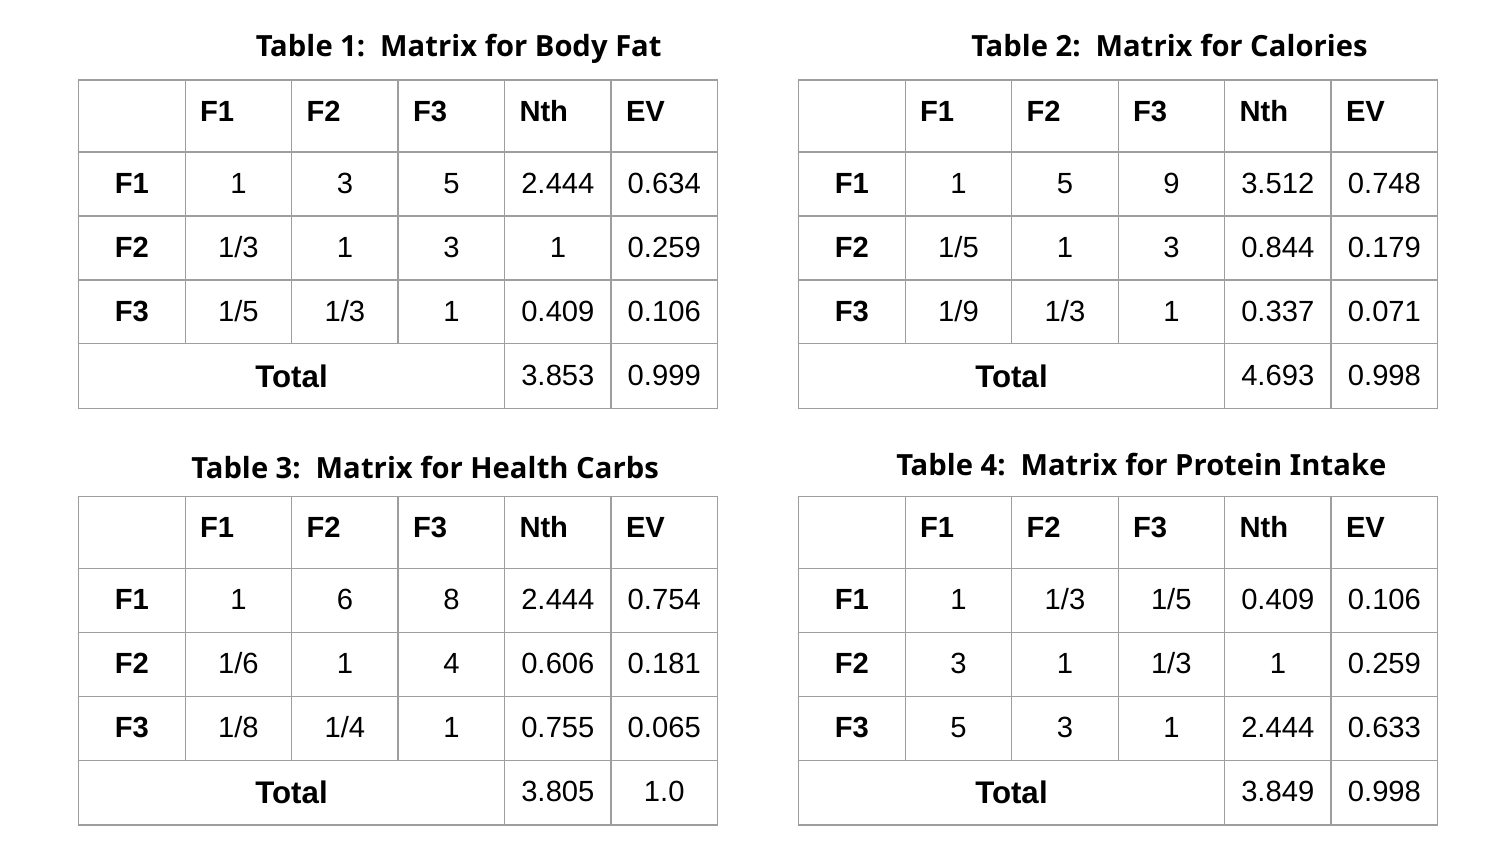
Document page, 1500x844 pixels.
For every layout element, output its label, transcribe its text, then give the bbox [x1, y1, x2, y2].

table_header Nth [505, 81, 610, 151]
table_header F3 [1119, 497, 1224, 568]
table_cell Total [799, 761, 1224, 824]
table_cell 0.606 [505, 633, 610, 696]
table_cell F1 [799, 569, 905, 632]
table_cell 1 [186, 153, 291, 215]
table_cell 0.633 [1332, 697, 1437, 760]
table_cell 1 [292, 217, 397, 279]
table_cell 0.259 [612, 217, 717, 279]
table_cell 1/6 [186, 633, 291, 696]
table_cell 0.999 [612, 344, 717, 408]
table_cell 3 [906, 633, 1011, 696]
table_cell 0.634 [612, 153, 717, 215]
table_cell 1/3 [292, 281, 397, 343]
table_cell 0.259 [1332, 633, 1437, 696]
table_cell 1 [399, 697, 504, 760]
table_header [799, 497, 905, 568]
table_cell 1 [1012, 633, 1118, 696]
table_cell 1/5 [186, 281, 291, 343]
table_cell F2 [79, 217, 185, 279]
table_cell 1/3 [1012, 569, 1118, 632]
table_cell 1/4 [292, 697, 397, 760]
table_header EV [612, 497, 717, 568]
table_cell 0.106 [1332, 569, 1437, 632]
table_cell 0.337 [1225, 281, 1330, 343]
table_cell 1/3 [1012, 281, 1118, 343]
table_cell 4 [399, 633, 504, 696]
table_cell 1 [1119, 697, 1224, 760]
table_cell 3.853 [505, 344, 610, 408]
table_header [799, 81, 905, 151]
table_cell F3 [79, 281, 185, 343]
table_header F2 [1012, 497, 1118, 568]
table_cell F1 [79, 569, 185, 632]
table_cell 1 [292, 633, 397, 696]
table_cell 1 [906, 569, 1011, 632]
table_header EV [1332, 81, 1437, 151]
table_cell 0.106 [612, 281, 717, 343]
table_cell 1 [505, 217, 610, 279]
table_cell 5 [1012, 153, 1118, 215]
table_cell F3 [79, 697, 185, 760]
table_cell 3.512 [1225, 153, 1330, 215]
table_header Nth [1225, 497, 1330, 568]
table_header [79, 81, 185, 151]
table_cell 0.998 [1332, 344, 1437, 408]
table_cell 1 [1119, 281, 1224, 343]
table_cell 1/8 [186, 697, 291, 760]
table_cell 3.805 [505, 761, 610, 824]
table_cell 3 [292, 153, 397, 215]
table_cell Total [79, 344, 504, 408]
table_header Nth [505, 497, 610, 568]
table_cell 0.755 [505, 697, 610, 760]
table_header EV [612, 81, 717, 151]
table_cell 3.849 [1225, 761, 1330, 824]
table_cell 2.444 [505, 153, 610, 215]
table_cell 1/5 [1119, 569, 1224, 632]
text_box Table 1: Matrix for Body Fat [83, 12, 723, 51]
table_cell 0.409 [505, 281, 610, 343]
table_cell F1 [79, 153, 185, 215]
table_cell 2.444 [505, 569, 610, 632]
table_header F2 [1012, 81, 1118, 151]
table_cell 1 [186, 569, 291, 632]
text_box Table 2: Matrix for Calories [798, 12, 1438, 51]
table_cell 6 [292, 569, 397, 632]
table_cell 0.748 [1332, 153, 1437, 215]
table_cell F2 [799, 217, 905, 279]
table_cell F2 [79, 633, 185, 696]
table_cell F3 [799, 697, 905, 760]
table_header [79, 497, 185, 568]
table_cell 3 [1012, 697, 1118, 760]
table_cell 5 [906, 697, 1011, 760]
table_cell 1 [399, 281, 504, 343]
table_cell 0.844 [1225, 217, 1330, 279]
table_cell 1/3 [1119, 633, 1224, 696]
table_cell 1.0 [612, 761, 717, 824]
table_cell F1 [799, 153, 905, 215]
table_cell 1 [906, 153, 1011, 215]
table_cell 0.071 [1332, 281, 1437, 343]
table_header F1 [186, 81, 291, 151]
table_cell 2.444 [1225, 697, 1330, 760]
table_cell 1 [1225, 633, 1330, 696]
table_cell 0.409 [1225, 569, 1330, 632]
table_cell F2 [799, 633, 905, 696]
table_cell 0.065 [612, 697, 717, 760]
table_header F3 [399, 81, 504, 151]
table_cell 3 [399, 217, 504, 279]
text_box Table 3: Matrix for Health Carbs [78, 434, 718, 474]
table_header F3 [399, 497, 504, 568]
table_header F1 [906, 497, 1011, 568]
table_cell 5 [399, 153, 504, 215]
text_box Table 4: Matrix for Protein Intake [798, 431, 1438, 471]
table_cell 1 [1012, 217, 1118, 279]
table_cell F3 [799, 281, 905, 343]
table_cell 1/9 [906, 281, 1011, 343]
table_header F2 [292, 497, 397, 568]
table_header F1 [906, 81, 1011, 151]
table_cell 1/5 [906, 217, 1011, 279]
table_header F3 [1119, 81, 1224, 151]
table_cell Total [799, 344, 1224, 408]
table_cell 8 [399, 569, 504, 632]
table_cell 9 [1119, 153, 1224, 215]
table_header F1 [186, 497, 291, 568]
table_header EV [1332, 497, 1437, 568]
table_cell Total [79, 761, 504, 824]
table_cell 4.693 [1225, 344, 1330, 408]
table_cell 0.179 [1332, 217, 1437, 279]
table_cell 0.754 [612, 569, 717, 632]
table_cell 1/3 [186, 217, 291, 279]
table_header Nth [1225, 81, 1330, 151]
table_header F2 [292, 81, 397, 151]
table_cell 3 [1119, 217, 1224, 279]
table_cell 0.998 [1332, 761, 1437, 824]
table_cell 0.181 [612, 633, 717, 696]
